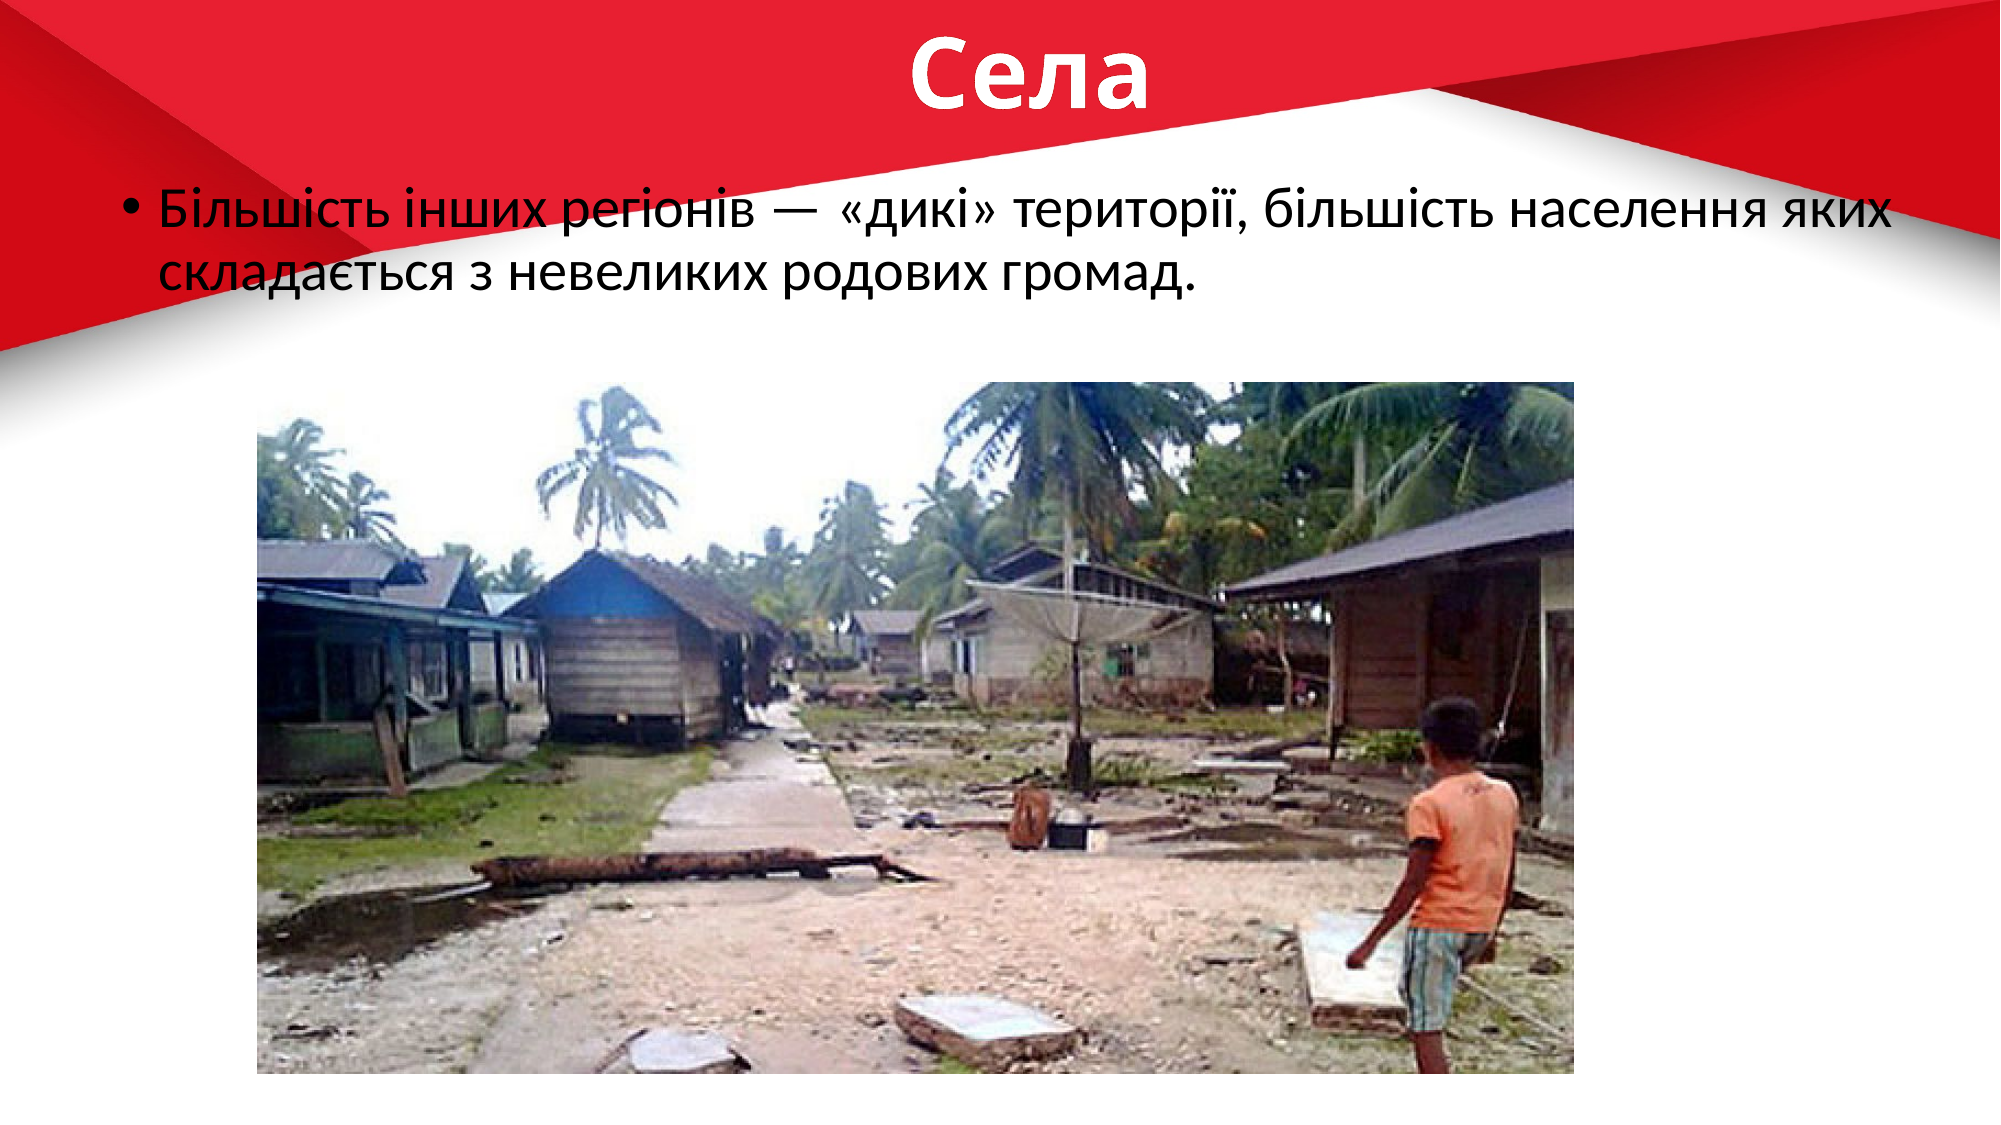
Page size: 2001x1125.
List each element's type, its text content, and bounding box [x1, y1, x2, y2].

list Більшість інших регіонів — «дикі» території, більшість населення яких складається з невеликих родових громад. [106, 169, 1954, 366]
picture [0, 0, 2000, 1125]
title Села [623, 0, 1438, 153]
